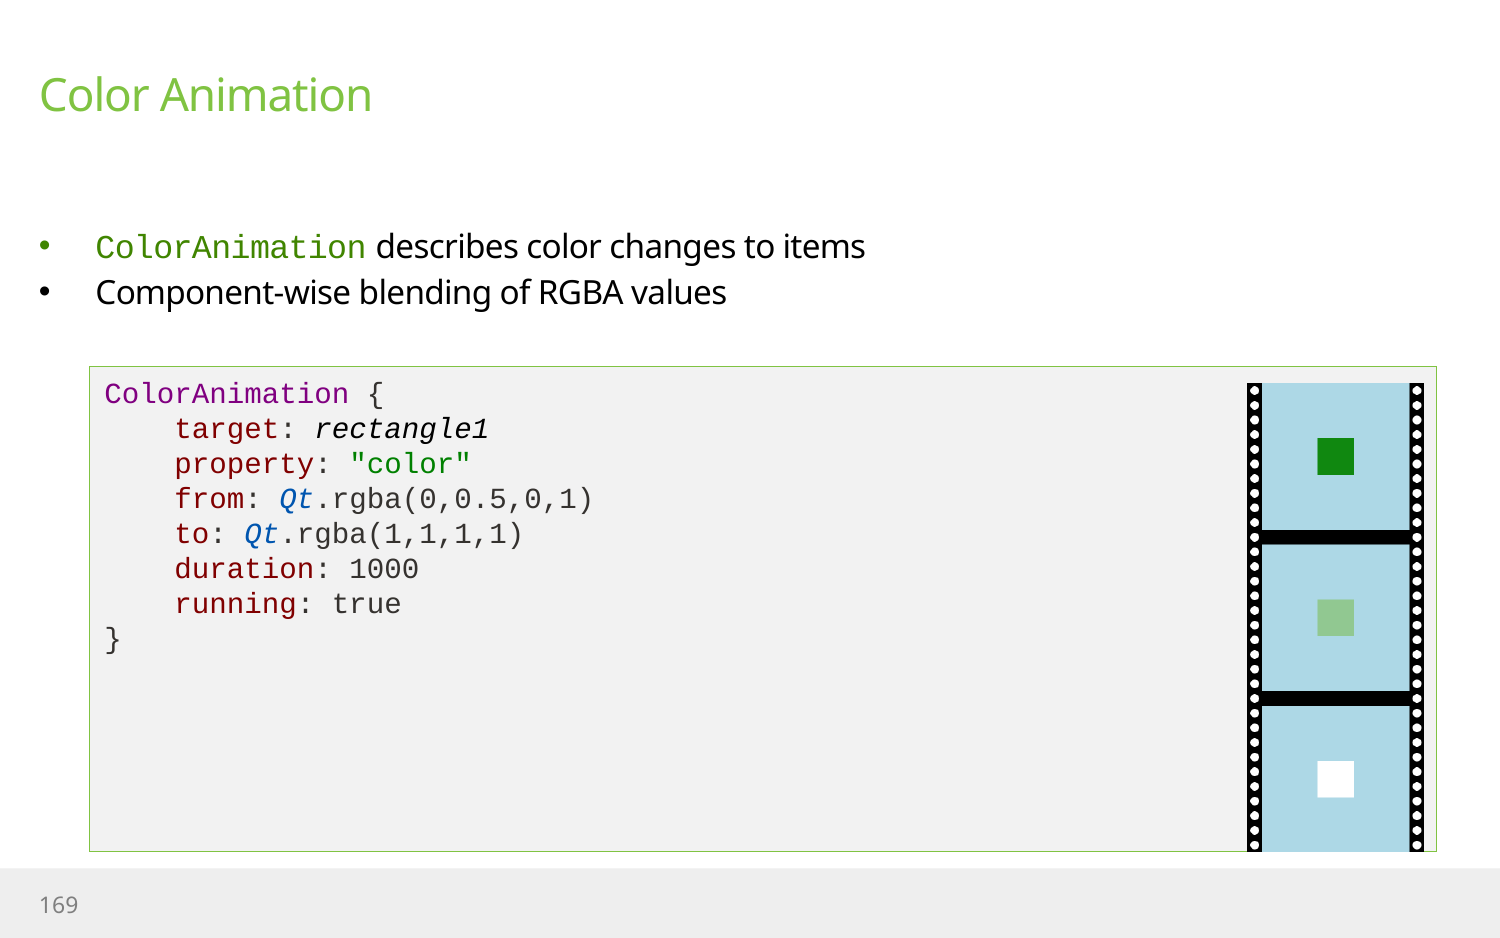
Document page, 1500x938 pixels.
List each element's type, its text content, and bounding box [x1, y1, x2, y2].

list ColorAnimation describes color changes to items Component-wise blending of RGBA values [39, 224, 1437, 362]
picture [1247, 383, 1424, 853]
text_box ColorAnimation { target: rectangle1 property: "color" from: Qt.rgba(0,0.5,0,1) to: Qt.rgba(1,1,1,1) duration: 1000 running: true } [89, 366, 1437, 852]
slide_number 169 [39, 892, 410, 921]
title Color Animation [39, 66, 1052, 196]
